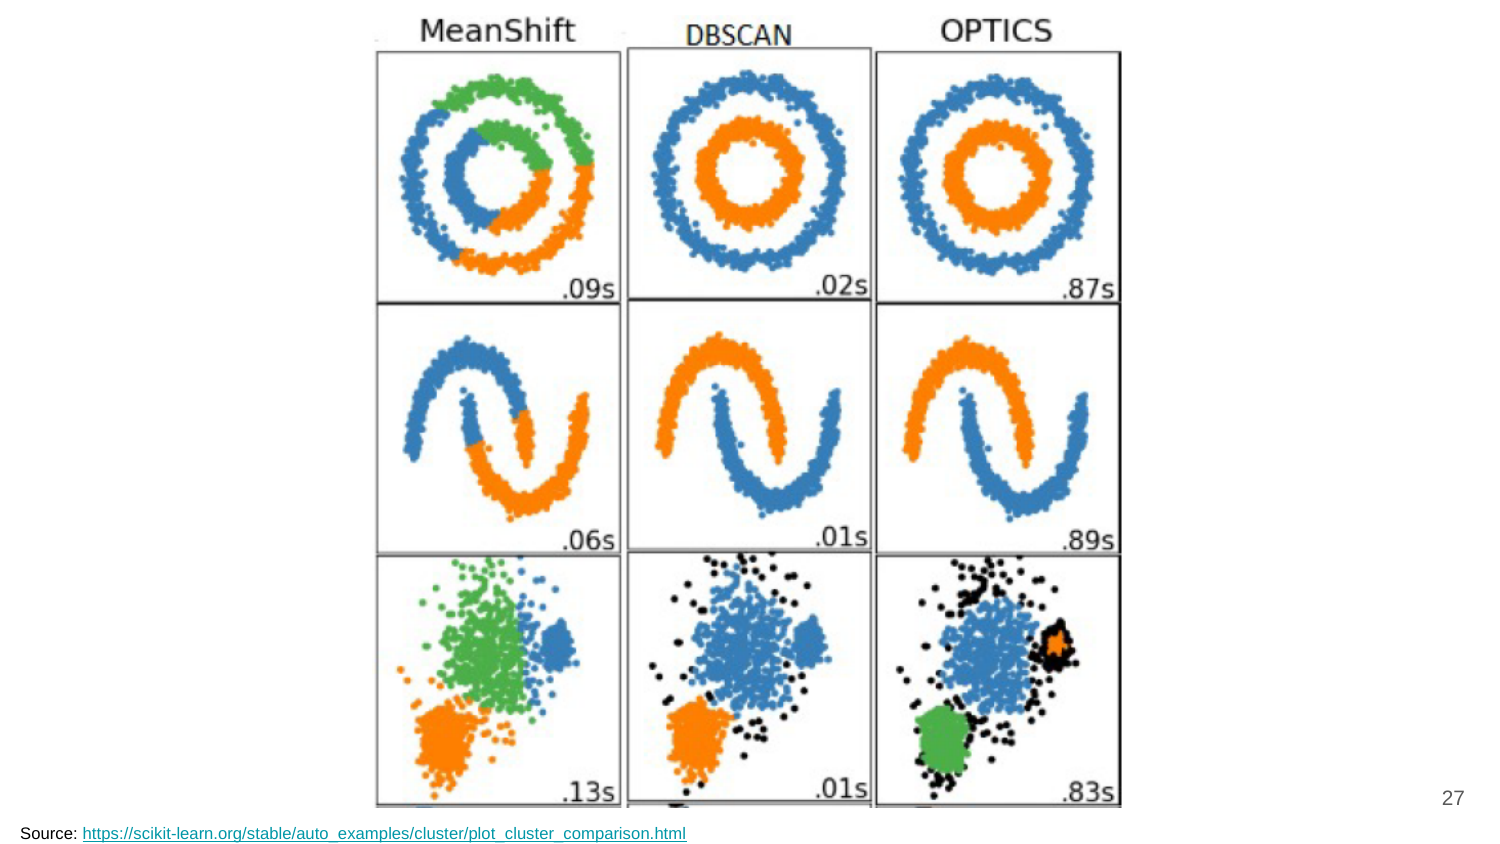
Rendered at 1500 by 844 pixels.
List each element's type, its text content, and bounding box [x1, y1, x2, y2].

slide_number 27 [1389, 764, 1480, 830]
text_box Source: https://scikit-learn.org/stable/auto_examples/cluster/plot_cluster_comparison.html [5, 807, 800, 844]
picture [372, 13, 1128, 809]
